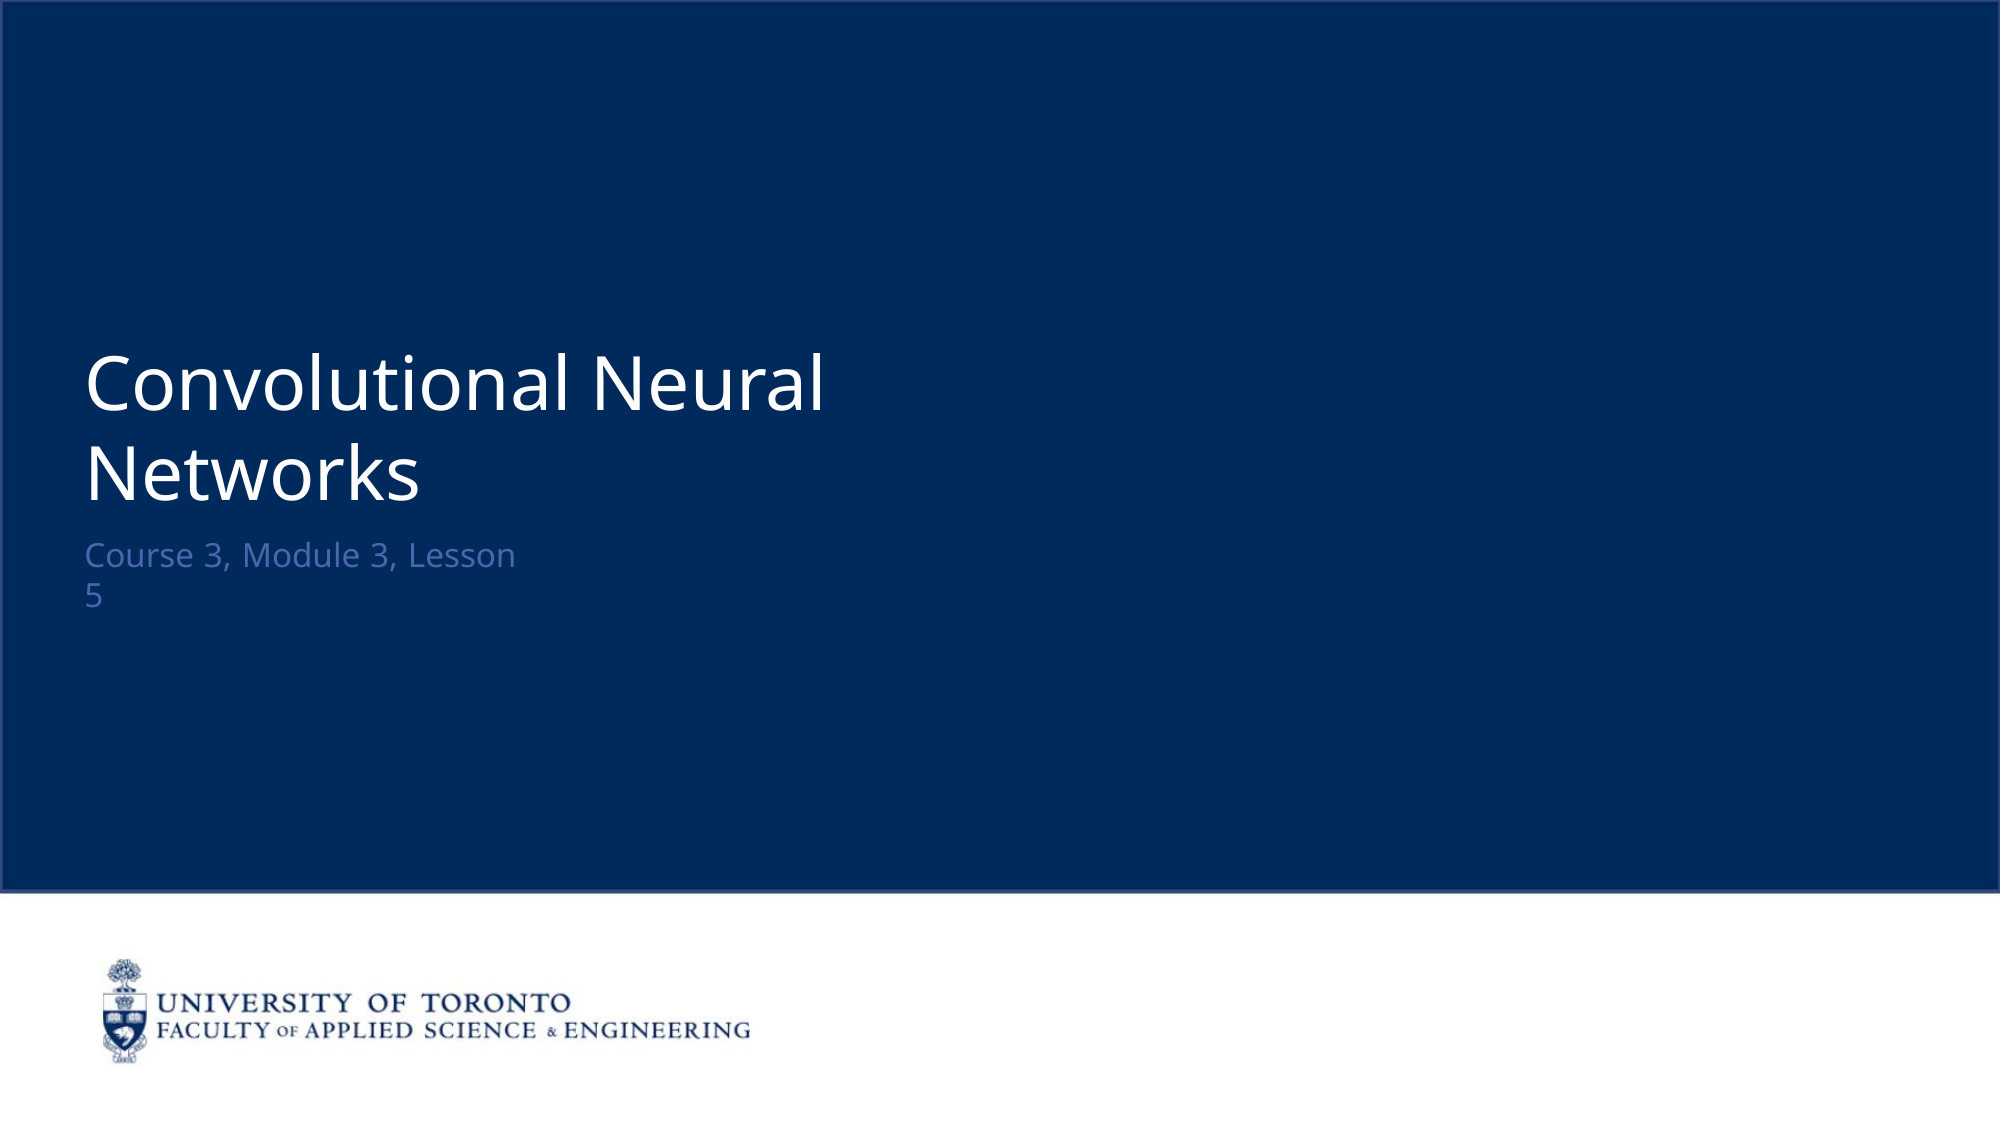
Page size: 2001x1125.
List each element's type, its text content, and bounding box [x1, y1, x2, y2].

text_box Course 3, Module 3, Lesson 5 [84, 534, 522, 615]
text_box [0, 0, 2000, 1125]
text_box Convolutional Neural Networks [84, 334, 1114, 516]
